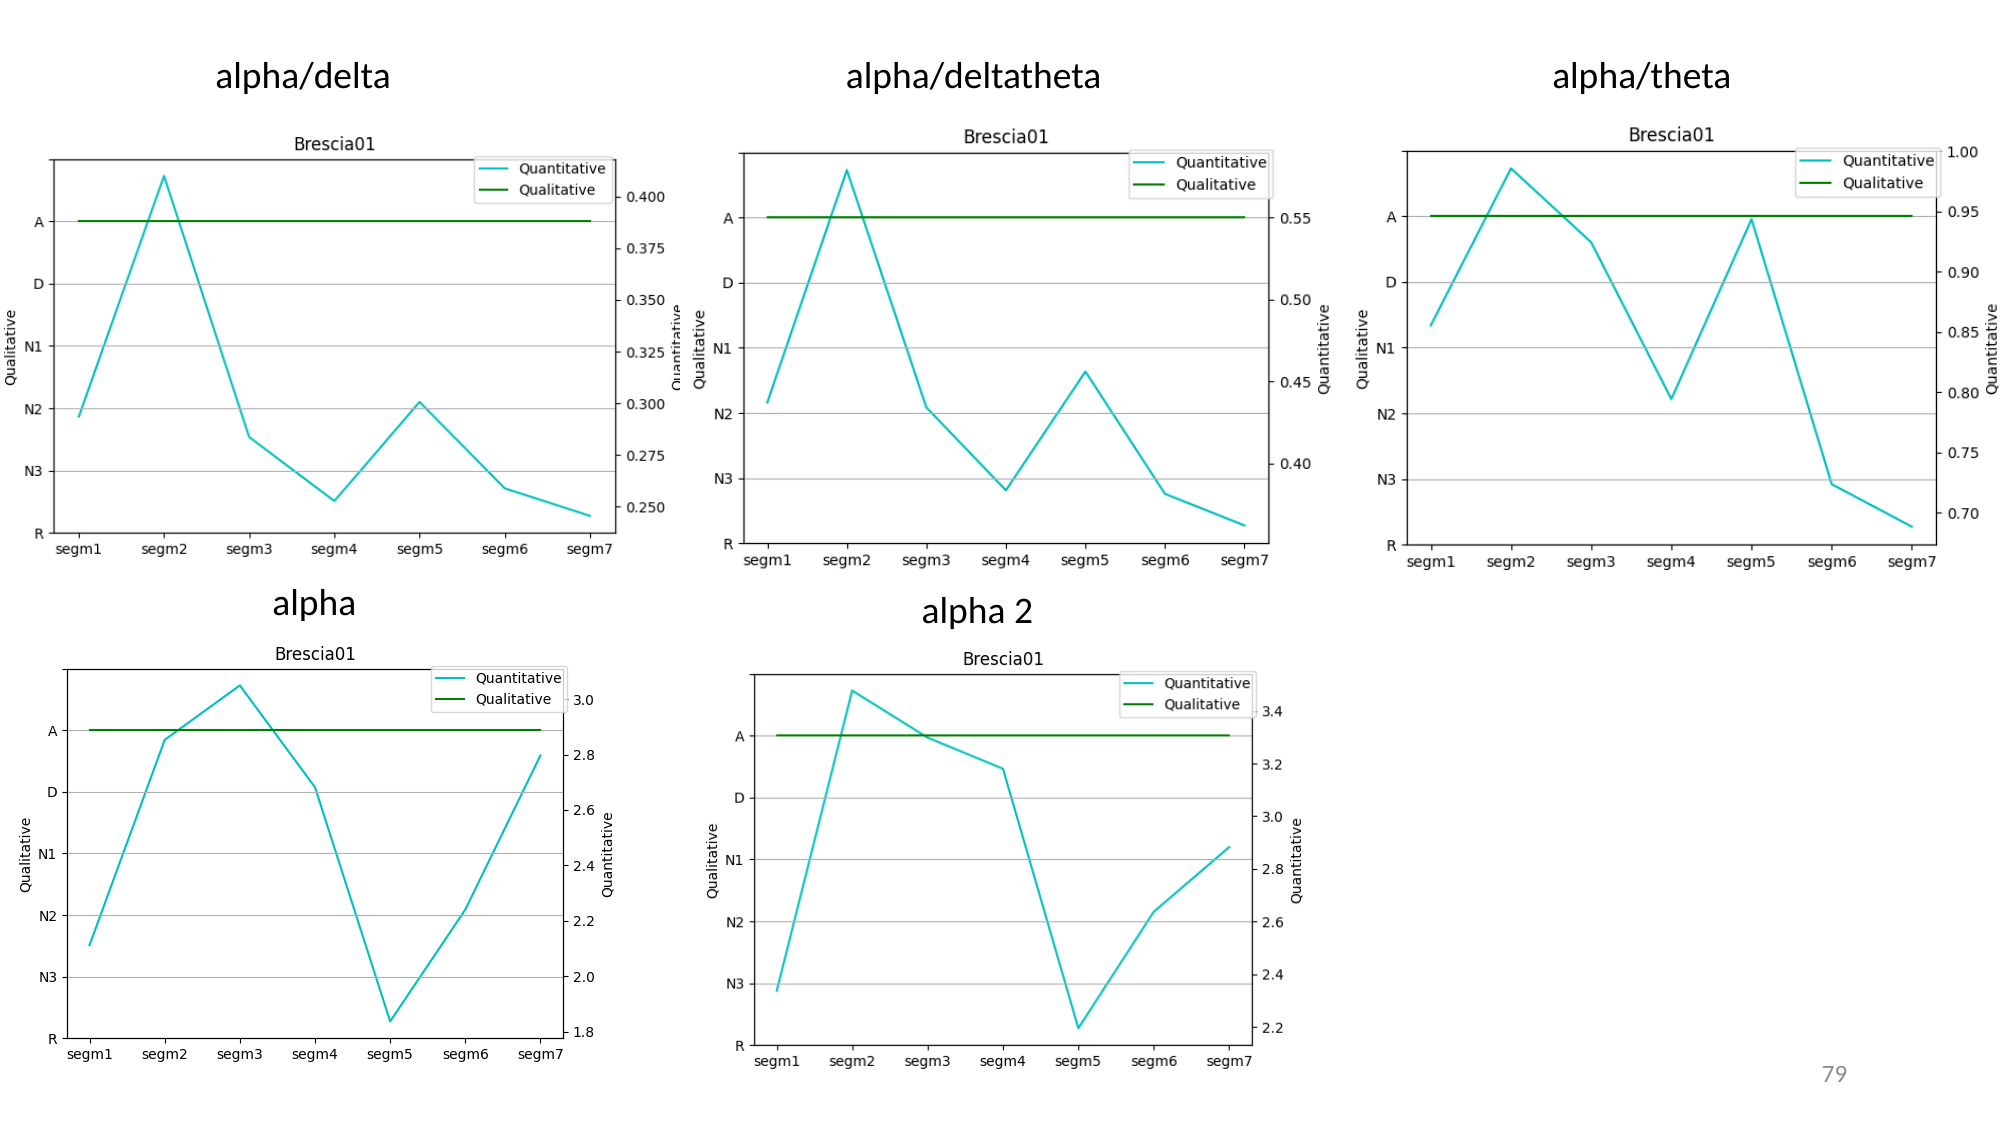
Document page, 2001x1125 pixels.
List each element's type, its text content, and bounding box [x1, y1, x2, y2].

slide_number 79 [1412, 1042, 1863, 1103]
text_box alpha [257, 570, 487, 631]
picture [1346, 120, 2000, 585]
text_box alpha 2 [906, 579, 1136, 639]
text_box alpha/deltatheta [831, 43, 1136, 103]
picture [0, 120, 1334, 579]
picture [702, 648, 1305, 1074]
text_box alpha/delta [200, 43, 430, 104]
picture [13, 639, 617, 1074]
text_box alpha/theta [1537, 43, 1843, 103]
